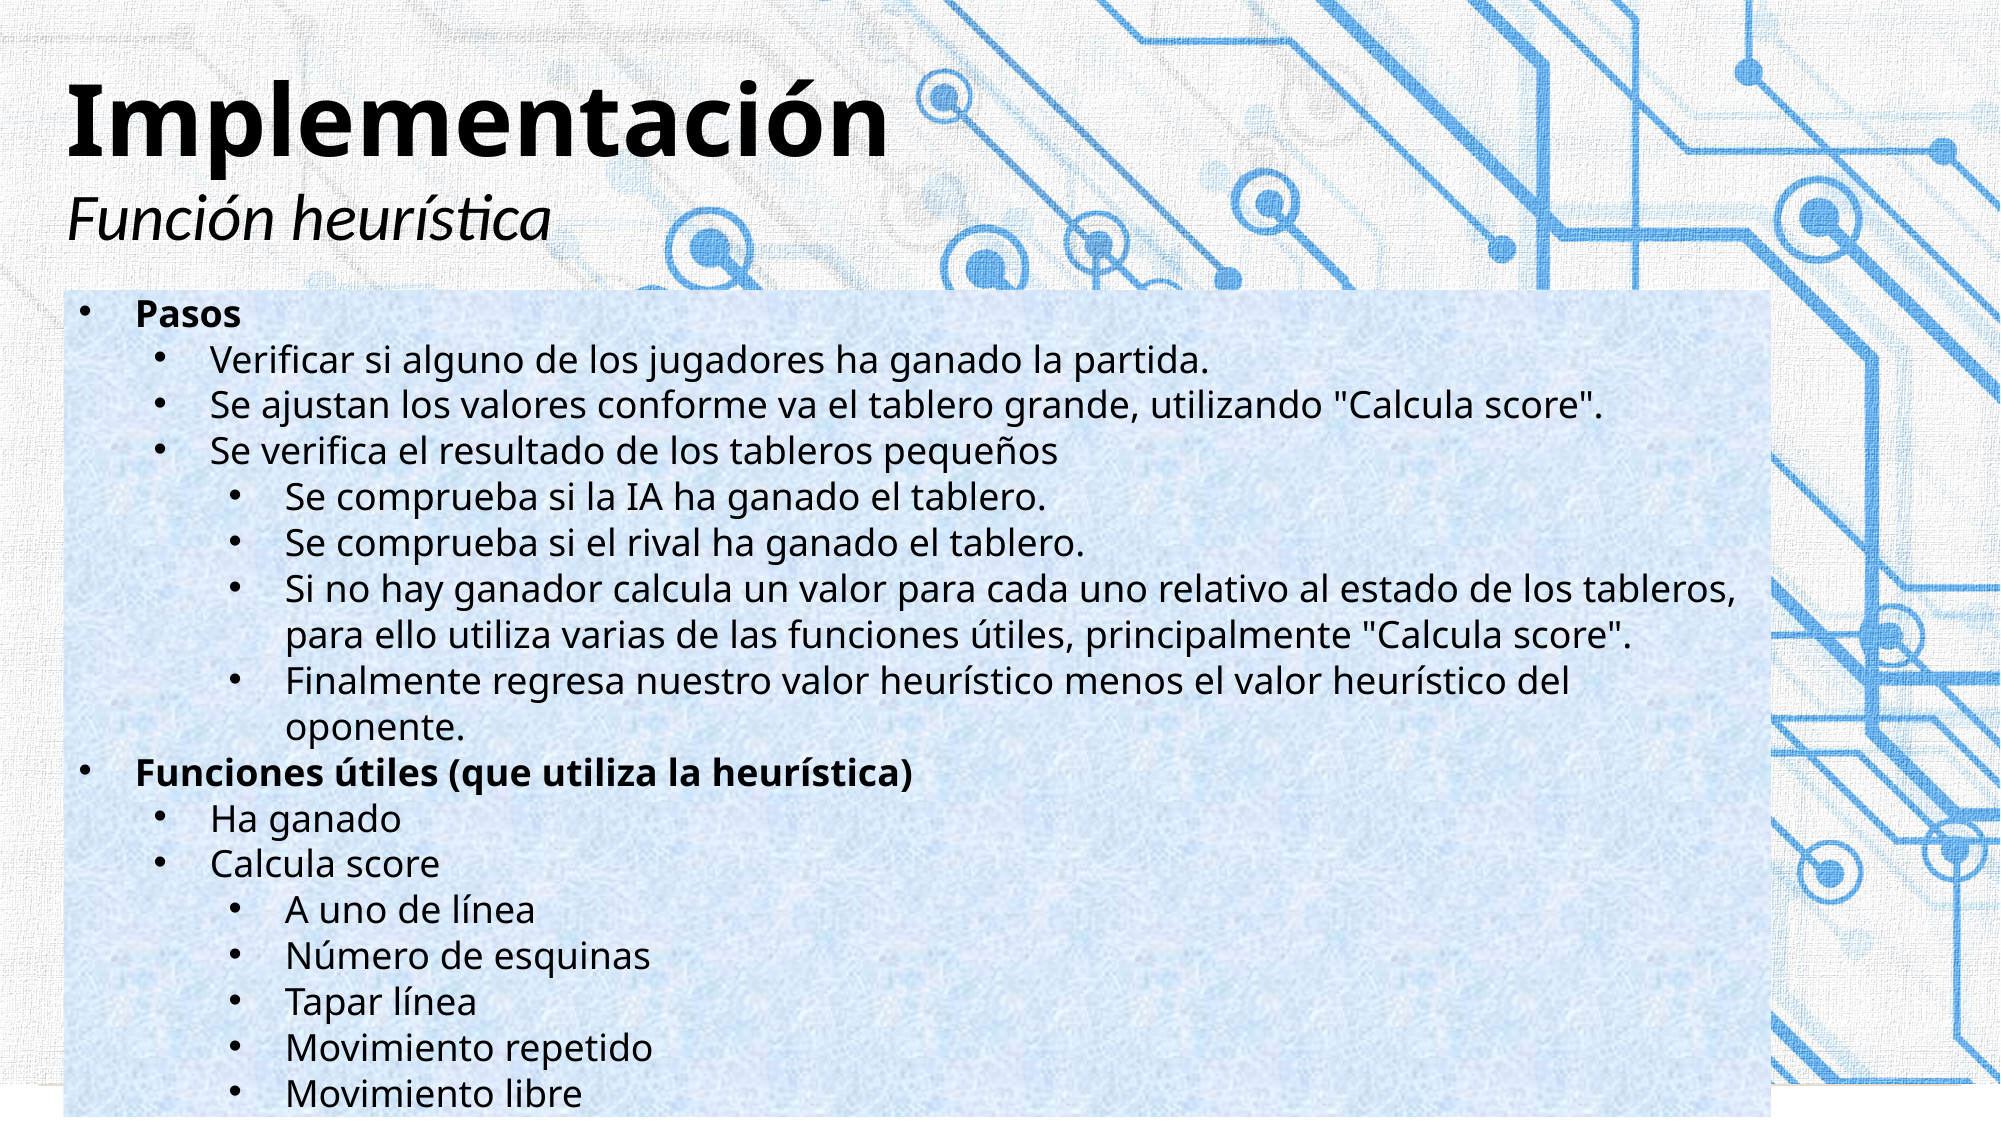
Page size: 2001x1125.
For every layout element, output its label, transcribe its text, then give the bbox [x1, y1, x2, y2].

picture [0, 0, 2001, 1084]
table_header Pasos Verificar si alguno de los jugadores ha ganado la partida. Se ajustan los valores conforme va el tablero grande, utilizando "Calcula score". Se verifica el resultado de los tableros pequeños Se comprueba si la IA ha ganado el tablero. Se comprueba si el rival ha ganado el tablero. Si no hay ganador calcula un valor para cada uno relativo al estado de los tableros, para ello utiliza varias de las funciones útiles, principalmente "Calcula score". Finalmente regresa nuestro valor heurístico menos el valor heurístico del oponente. Funciones útiles (que utiliza la heurística) Ha ganado Calcula score A uno de línea Número de esquinas Tapar línea Movimiento repetido Movimiento libre [64, 1090, 1771, 1117]
